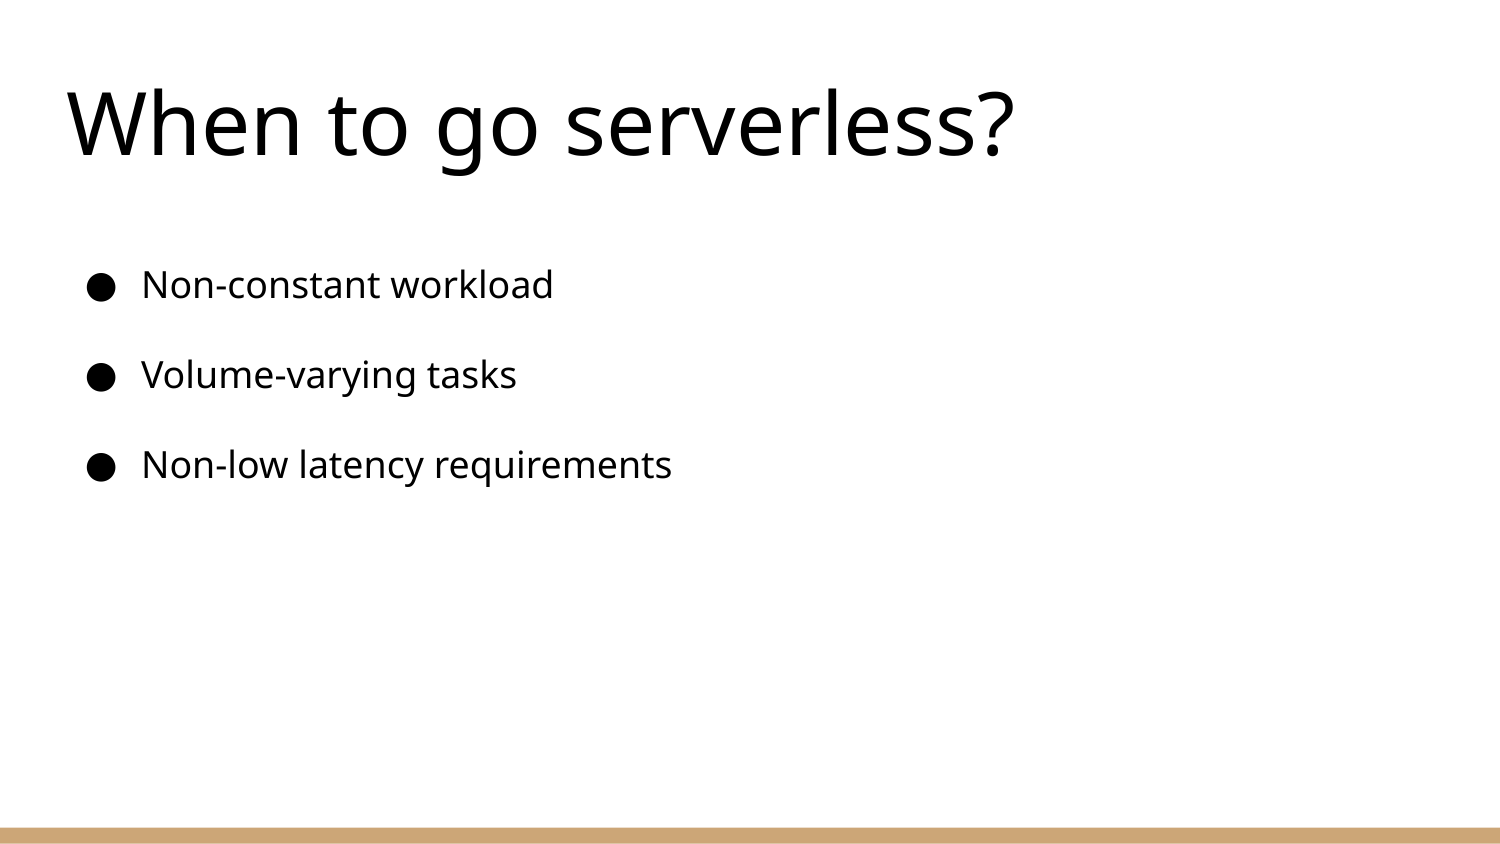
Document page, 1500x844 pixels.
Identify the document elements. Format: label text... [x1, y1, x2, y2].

title When to go serverless? [51, 51, 1449, 189]
list Non-constant workload Volume-varying tasks Non-low latency requirements [51, 200, 1449, 752]
